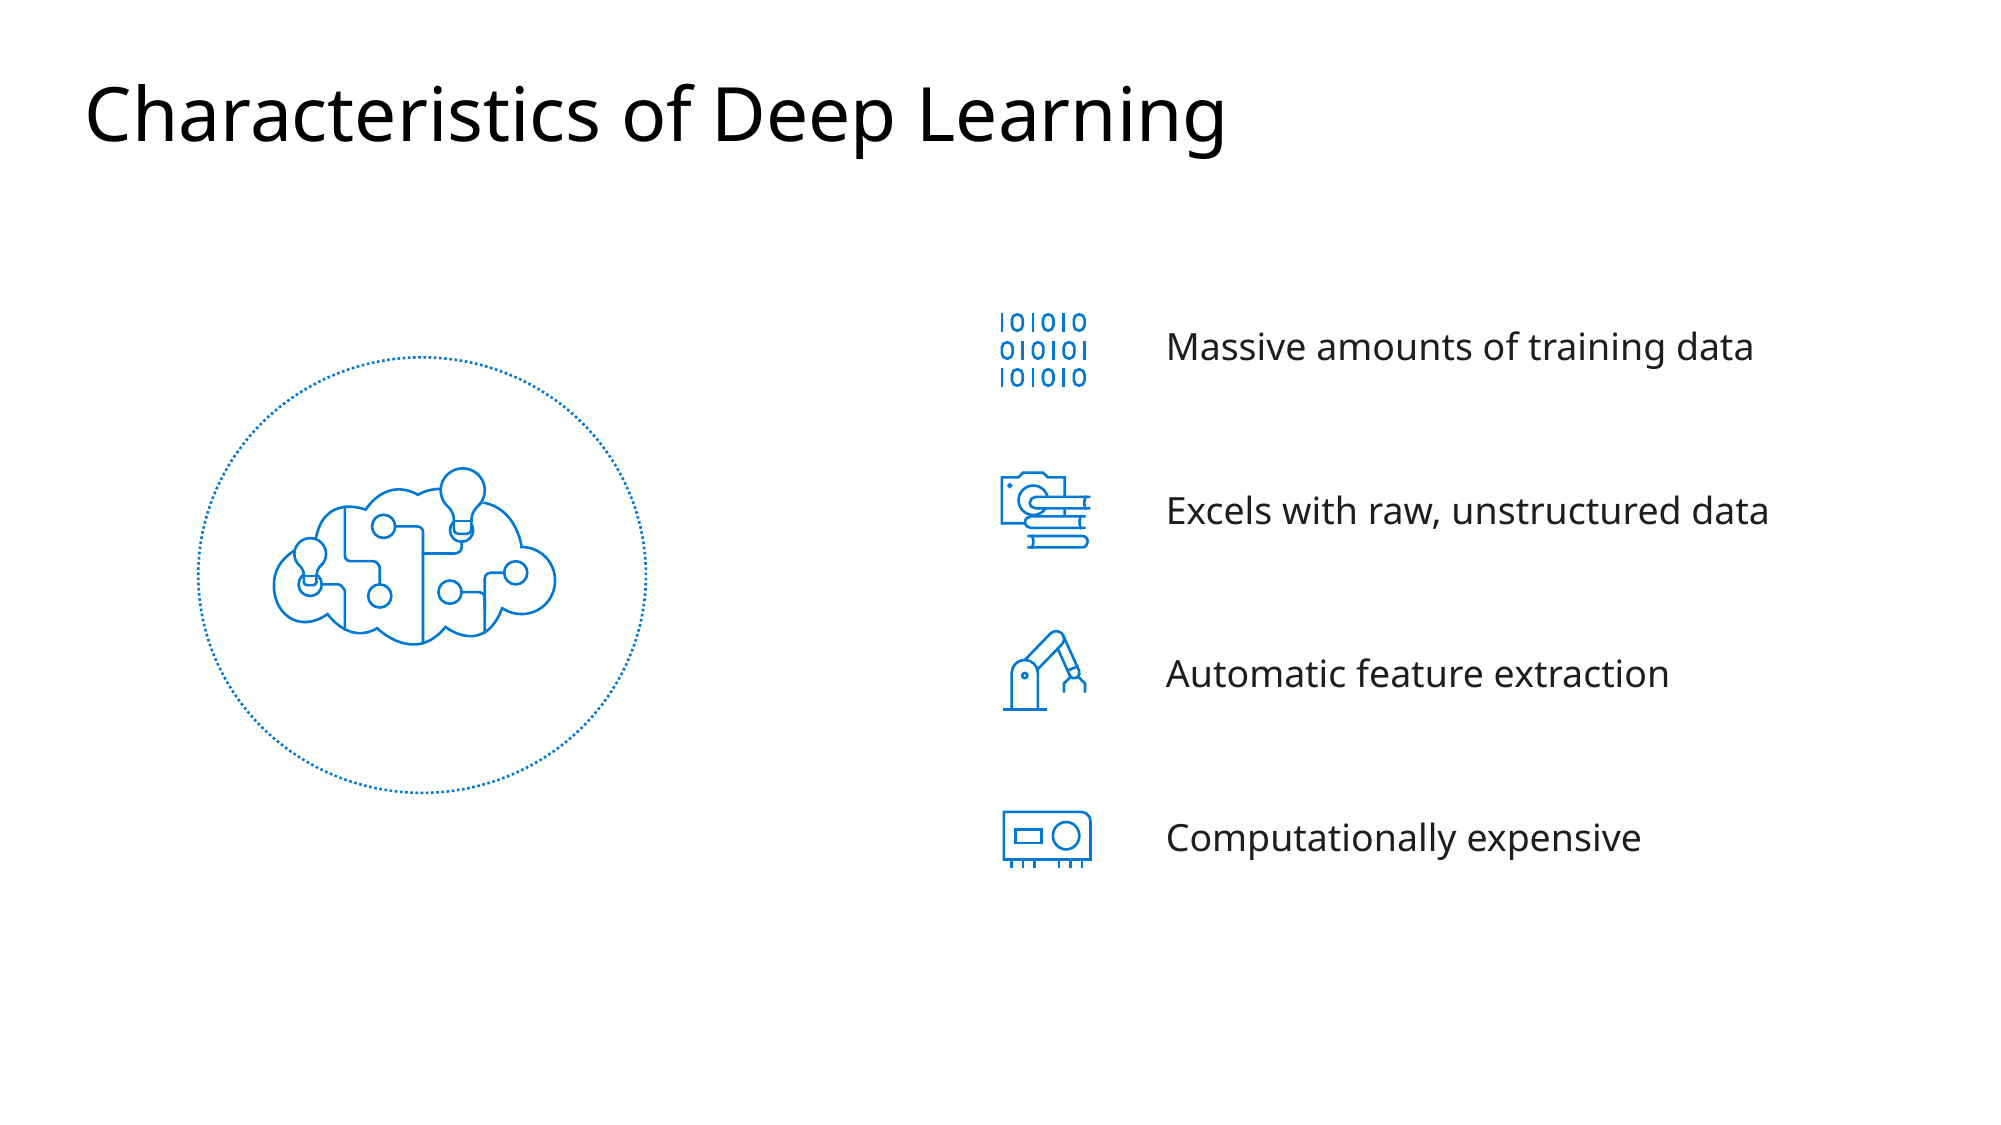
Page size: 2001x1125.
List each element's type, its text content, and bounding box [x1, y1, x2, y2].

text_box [980, 612, 1719, 740]
title Characteristics of Deep Learning [69, 49, 1930, 174]
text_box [197, 357, 647, 794]
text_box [980, 284, 1109, 413]
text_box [1003, 800, 1685, 879]
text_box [980, 448, 1836, 576]
list Massive amounts of training data [1162, 327, 1802, 370]
